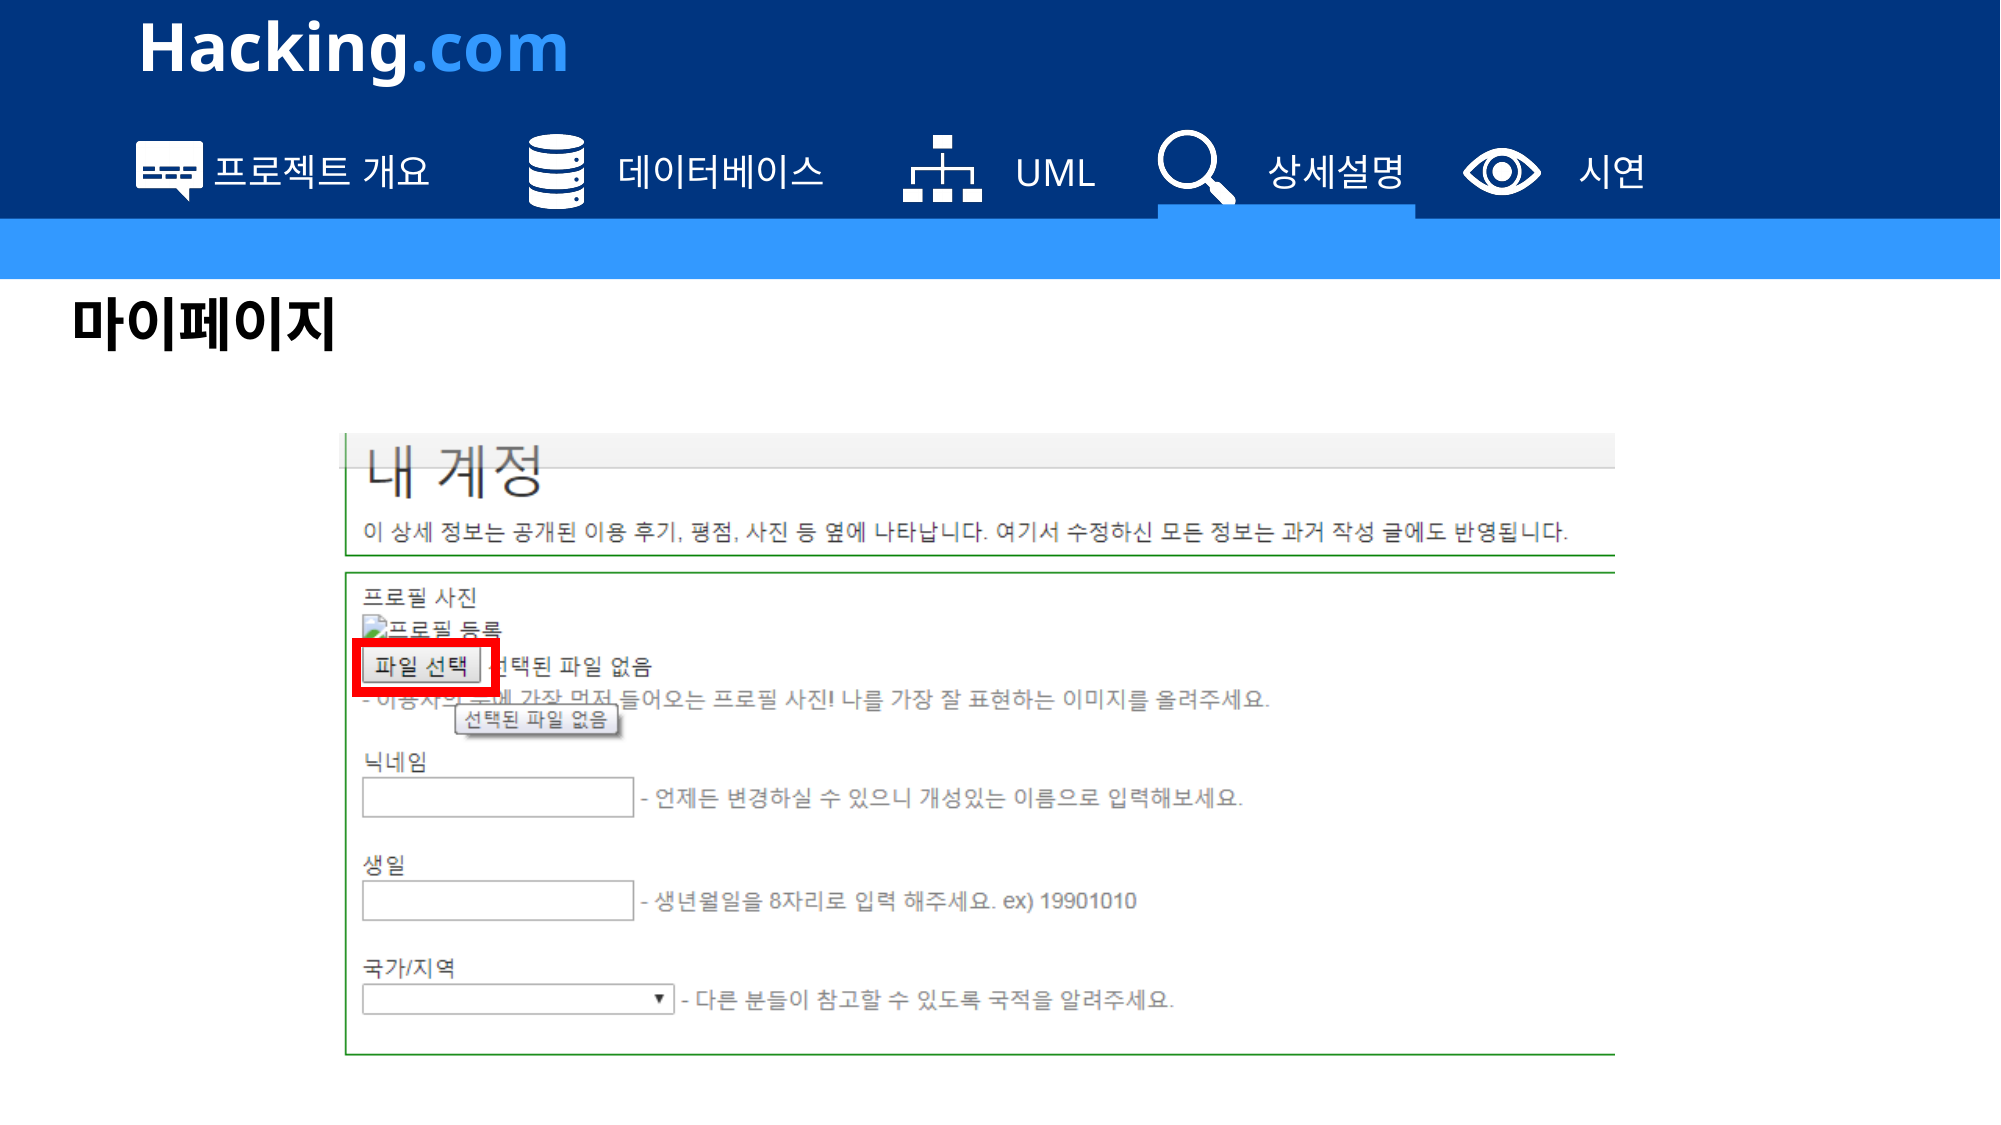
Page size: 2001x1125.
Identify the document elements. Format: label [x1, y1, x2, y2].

text_box [0, 219, 2000, 366]
picture [0, 0, 2000, 219]
picture [339, 433, 1615, 1062]
